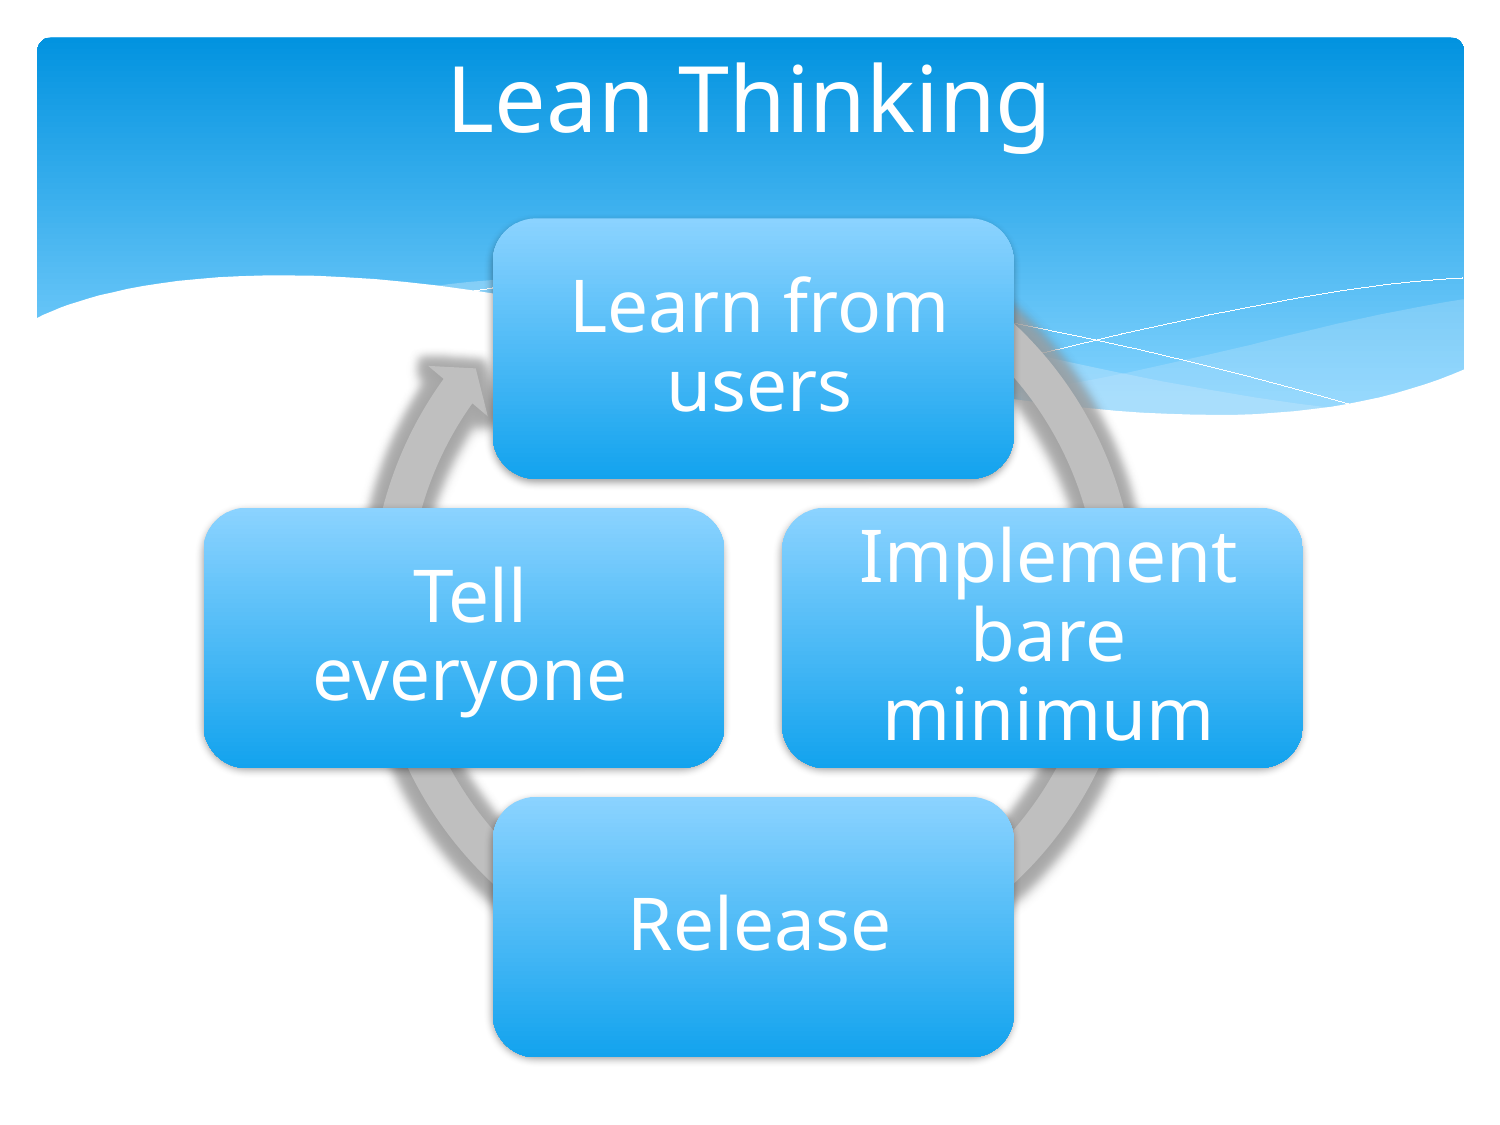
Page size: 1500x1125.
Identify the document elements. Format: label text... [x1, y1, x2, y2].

title Lean Thinking [116, 0, 1383, 215]
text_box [178, 218, 1329, 1058]
